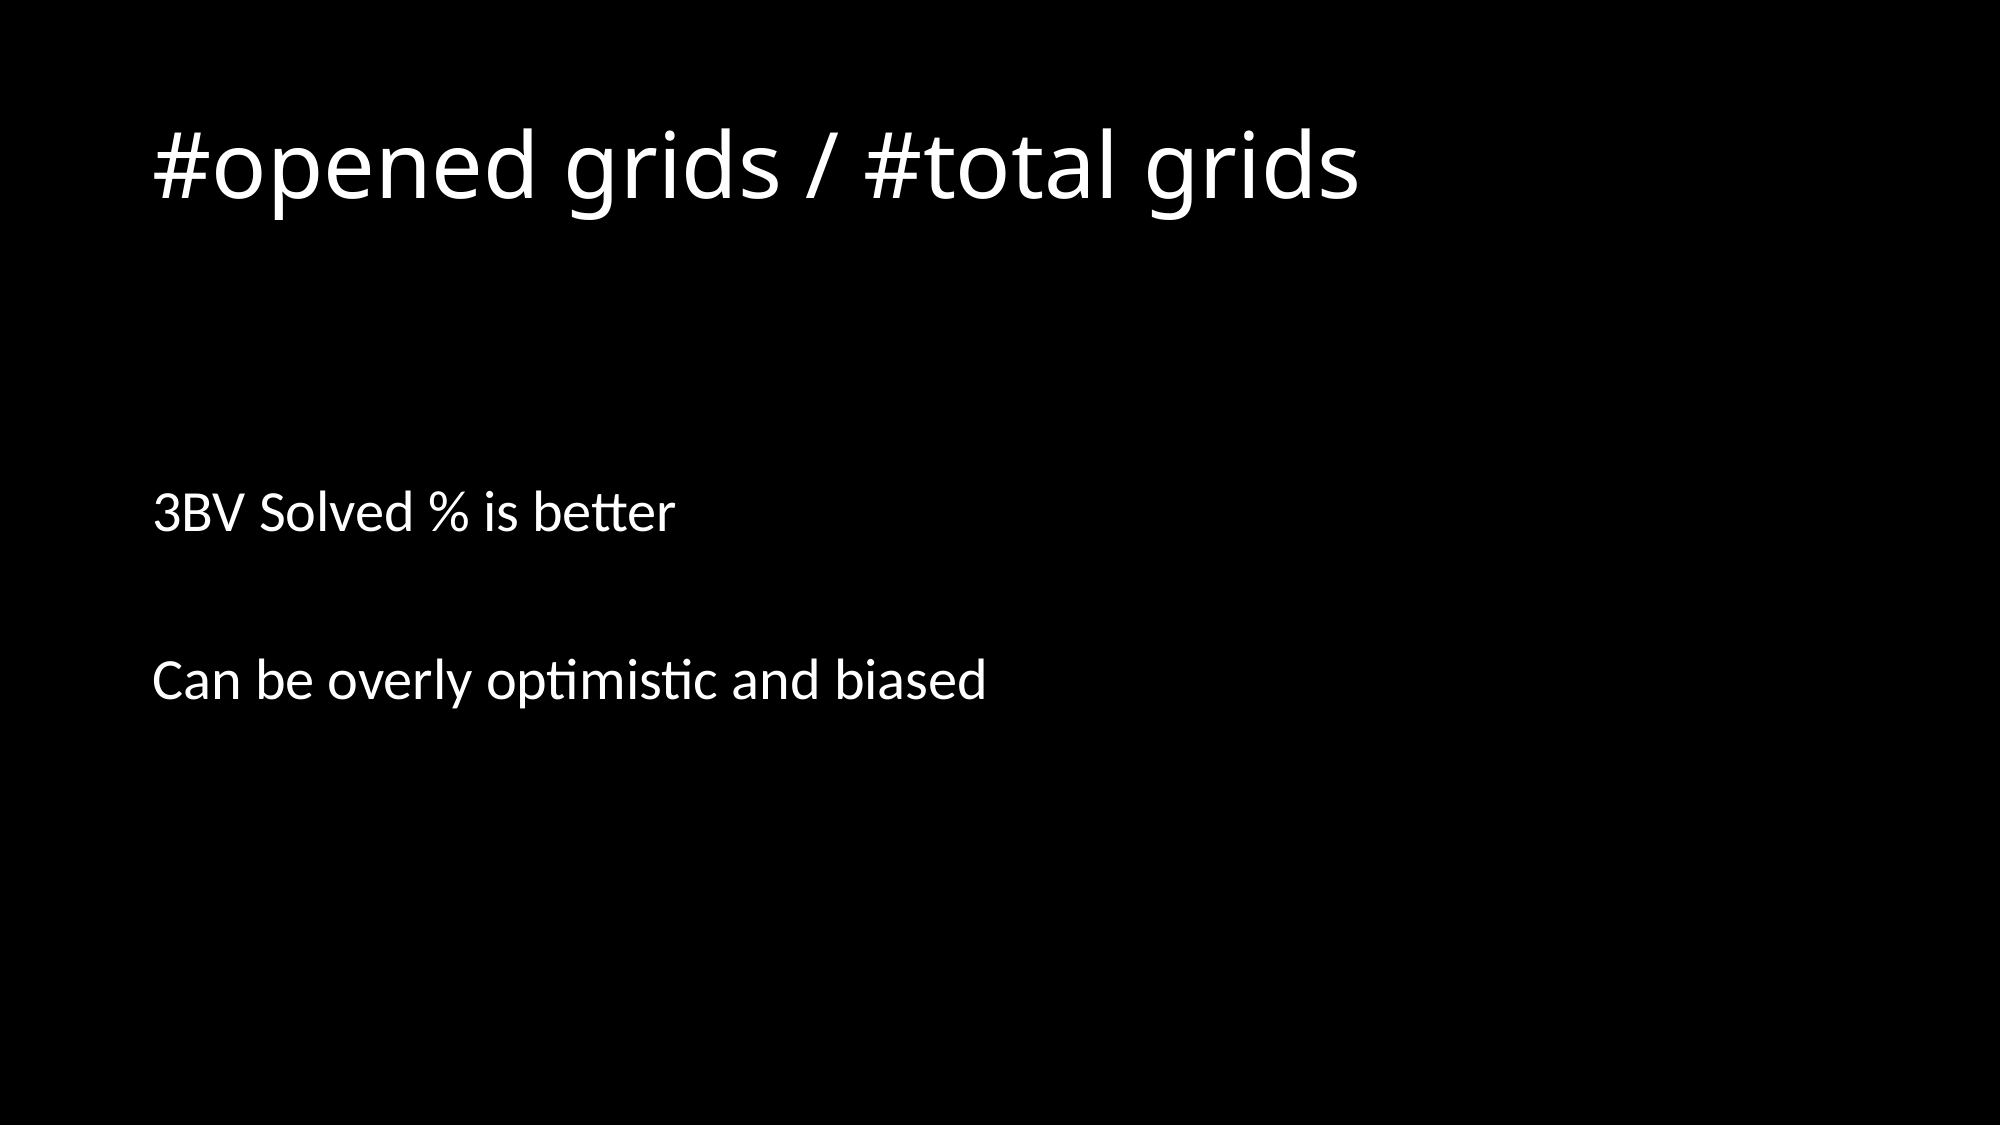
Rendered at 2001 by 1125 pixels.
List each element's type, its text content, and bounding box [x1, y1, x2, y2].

list 3BV Solved % is better Can be overly optimistic and biased [137, 299, 1863, 1014]
title #opened grids / #total grids [137, 59, 1863, 278]
